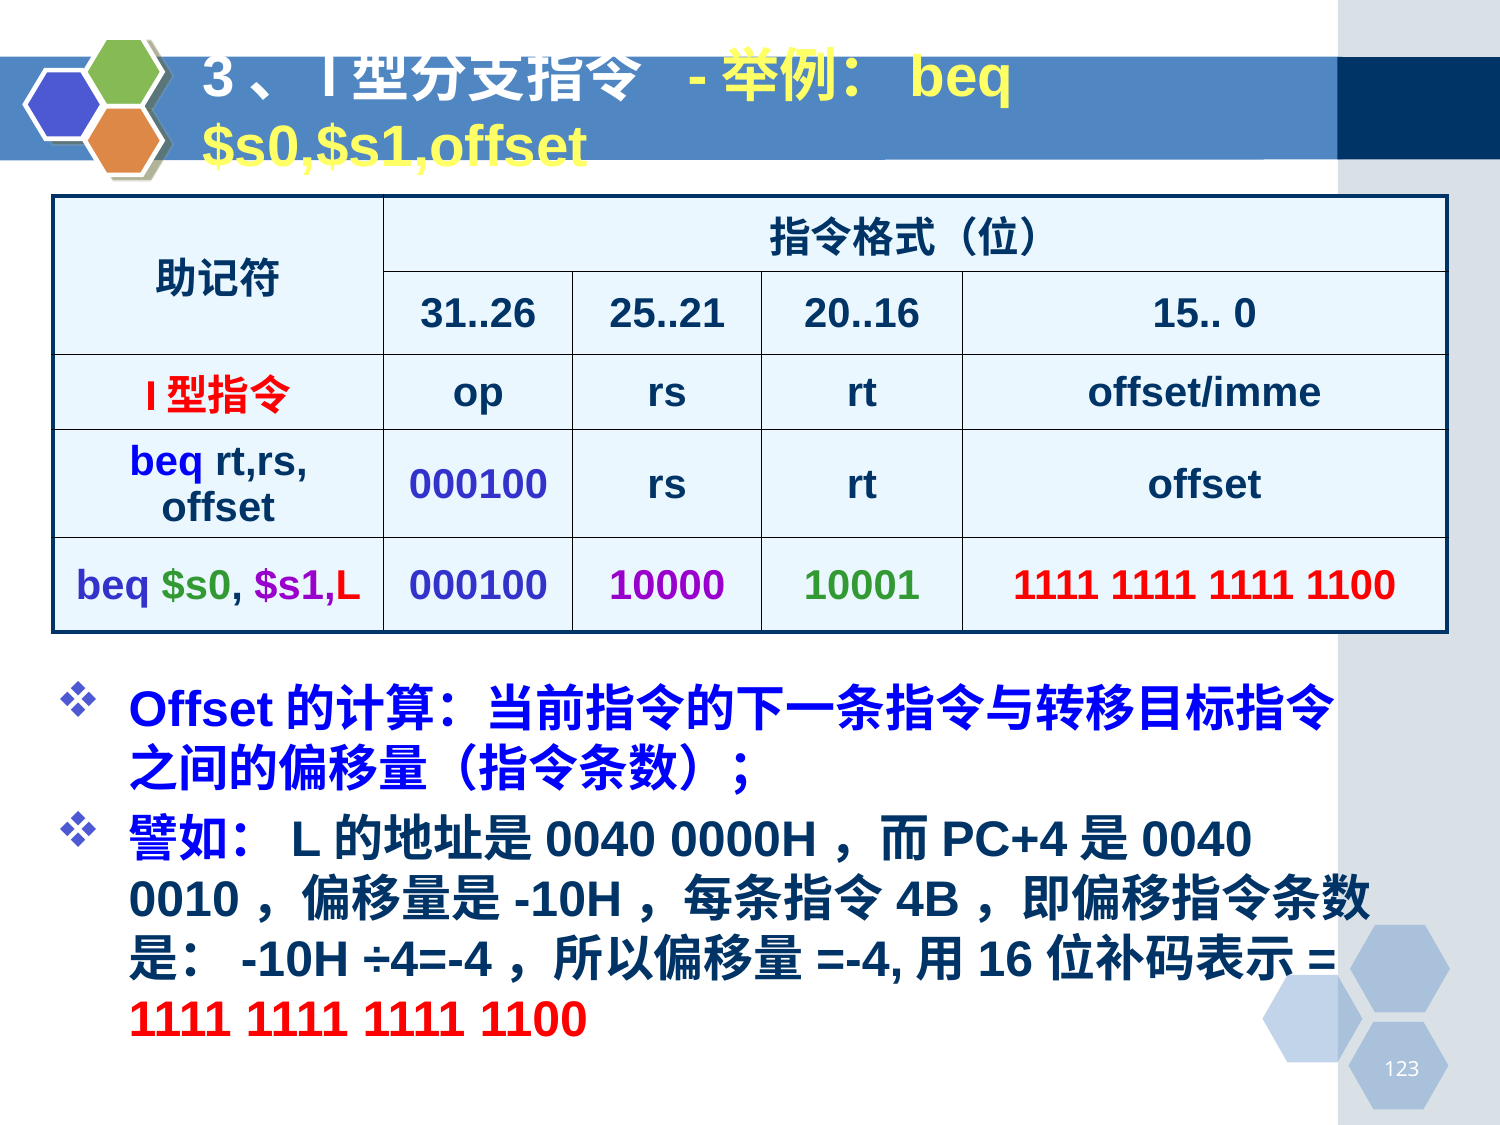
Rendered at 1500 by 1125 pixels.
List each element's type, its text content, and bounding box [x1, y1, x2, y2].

table_cell 1111 1111 1111 1100 [963, 538, 1445, 630]
text_box Offset的计算：当前指令的下一条指令与转移目标指令之间的偏移量（指令条数）； 譬如：L的地址是0040 0000H，而PC+4是0040 0010，偏移量是-10H，每条指令4B，即偏移指令条数是：-10H ÷4=-4，所以偏移量=-4,用16位补码表示= 1111 1111 1111 1100 [41, 668, 1392, 1047]
table_cell op [384, 355, 572, 429]
table_cell 10001 [762, 538, 962, 630]
table_cell rt [762, 355, 962, 429]
title 3、I型分支指令 -举例：beq $s0,$s1,offset [187, 66, 1400, 150]
table_cell 000100 [384, 430, 572, 537]
table_cell 000100 [384, 538, 572, 630]
table_cell 15.. 0 [963, 272, 1445, 354]
table_cell rt [762, 430, 962, 537]
table_cell 20..16 [762, 272, 962, 354]
table_cell I型指令 [55, 355, 383, 429]
table_cell 31..26 [384, 272, 572, 354]
table_cell 10000 [573, 538, 761, 630]
table_cell 25..21 [573, 272, 761, 354]
table_cell offset/imme [963, 355, 1445, 429]
table_cell rs [573, 430, 761, 537]
table_cell beq rt,rs, offset [55, 430, 383, 537]
table_cell offset [963, 430, 1445, 537]
table_header 指令格式（位） [384, 198, 1445, 271]
table_header 助记符 [55, 198, 383, 354]
table_cell beq $s0, $s1,L [55, 538, 383, 630]
slide_number 123 [1359, 1047, 1435, 1086]
table_cell rs [573, 355, 761, 429]
